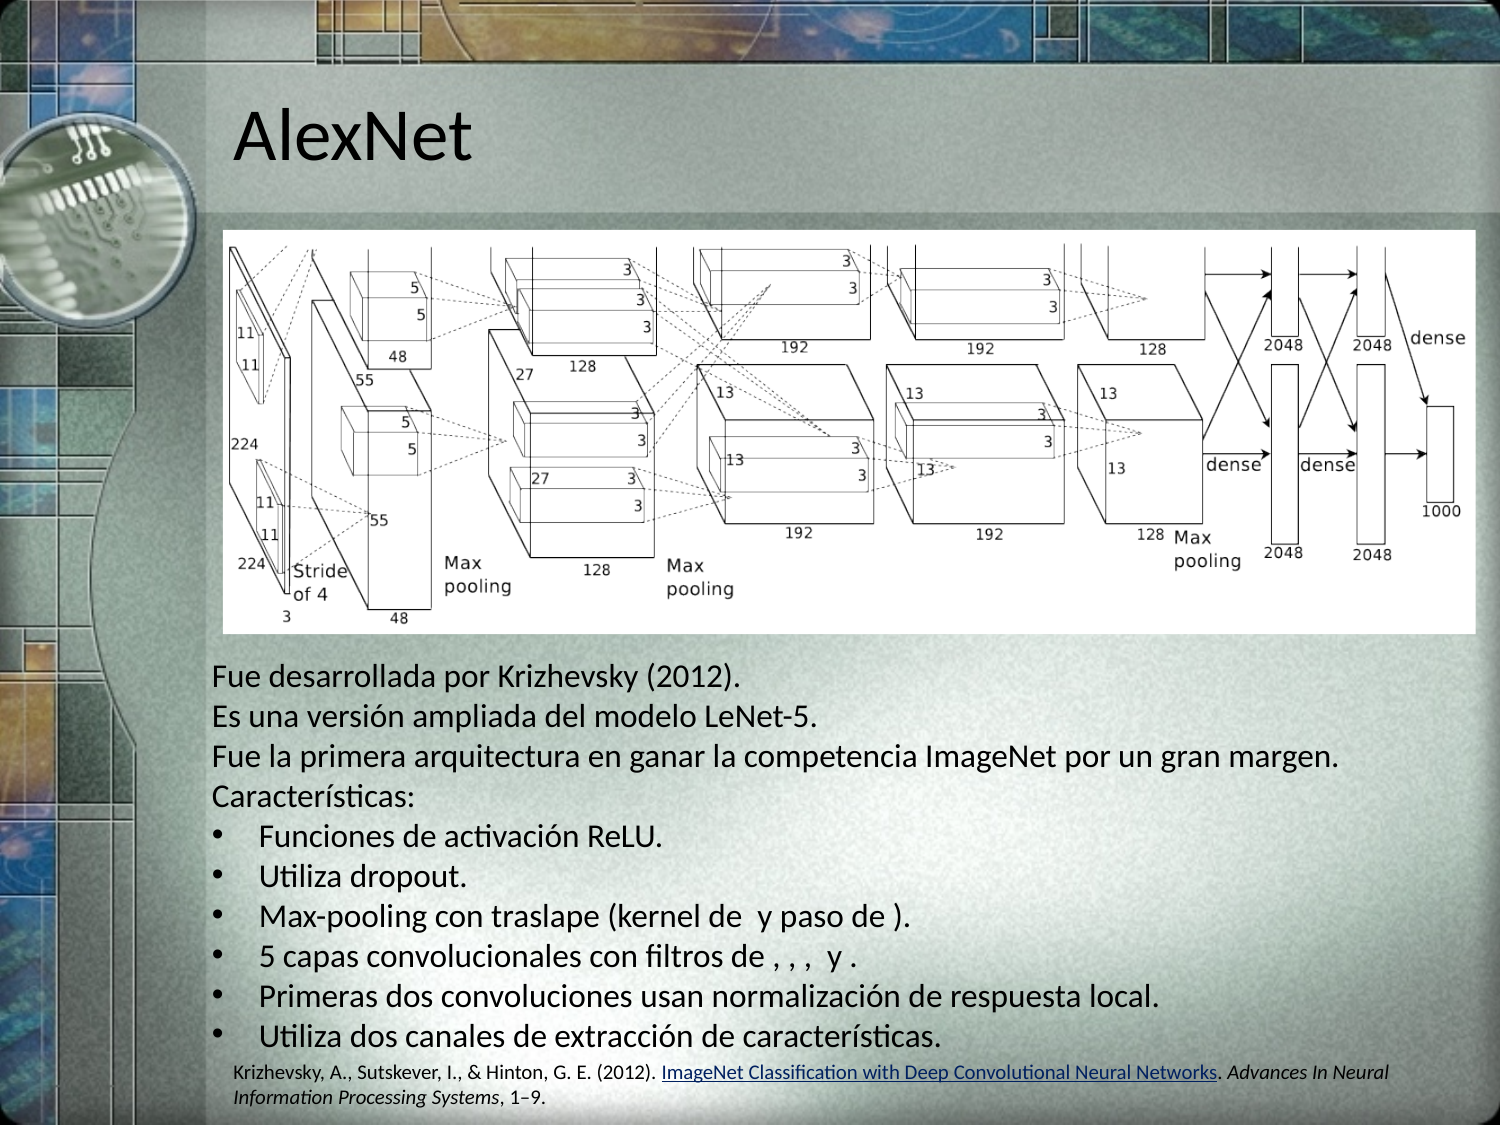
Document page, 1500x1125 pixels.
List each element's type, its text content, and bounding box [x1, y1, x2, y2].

title AlexNet [218, 76, 1440, 185]
picture [0, 0, 1500, 1125]
text_box [222, 229, 1476, 635]
text_box Krizhevsky, A., Sutskever, I., & Hinton, G. E. (2012). ImageNet Classification with Deep Convolutional Neural Networks. Advances In Neural Information Processing Systems, 1–9. [218, 1050, 1453, 1116]
